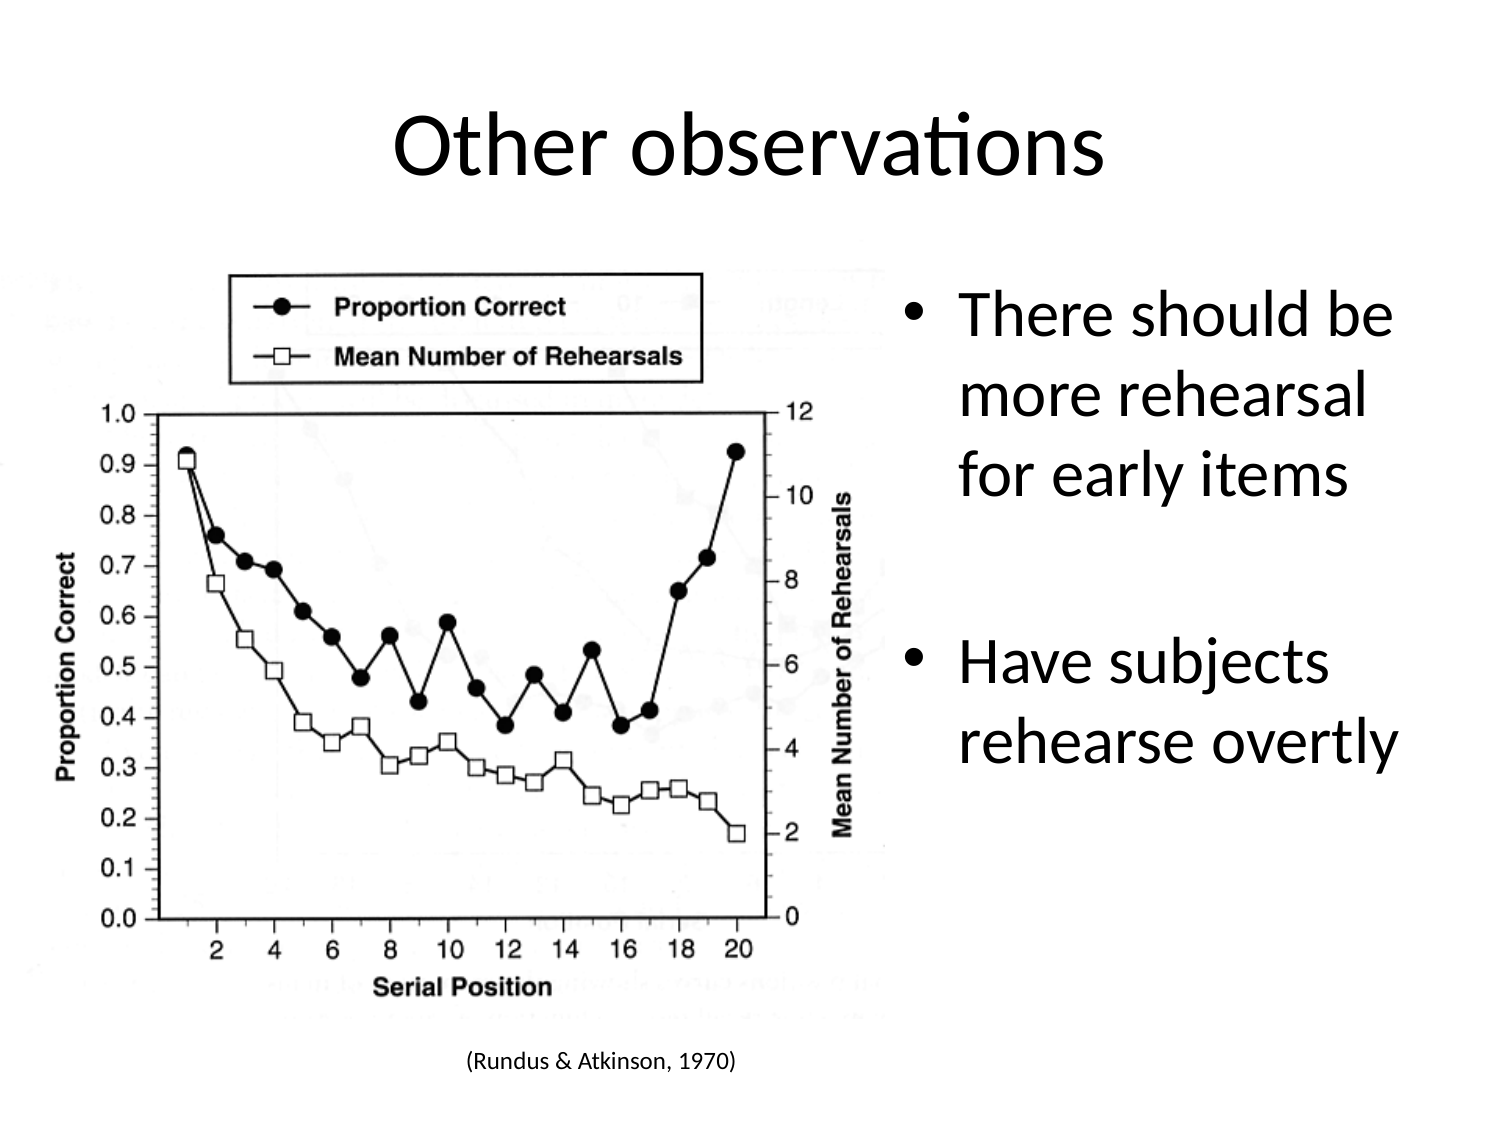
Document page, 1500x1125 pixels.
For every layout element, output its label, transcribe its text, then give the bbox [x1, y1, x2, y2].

picture [0, 237, 885, 1019]
title Other observations [75, 45, 1425, 233]
list There should be more rehearsal for early items Have subjects rehearse overtly [888, 262, 1425, 1005]
text_box (Rundus & Atkinson, 1970) [451, 1037, 752, 1083]
